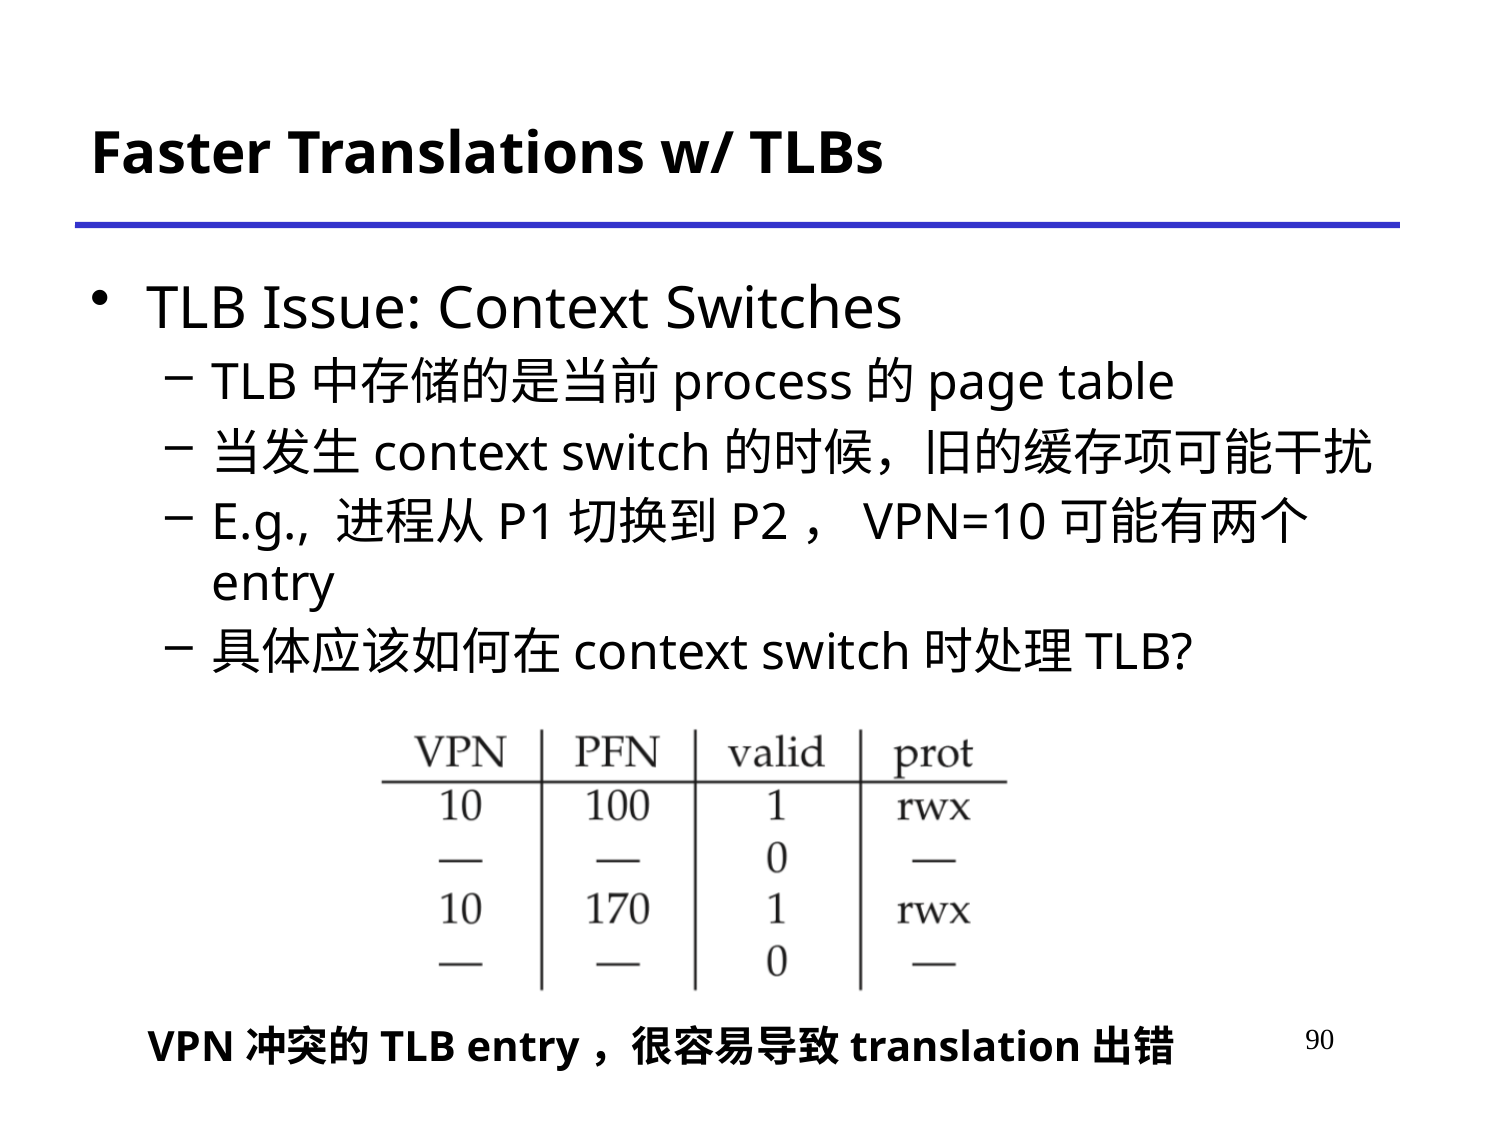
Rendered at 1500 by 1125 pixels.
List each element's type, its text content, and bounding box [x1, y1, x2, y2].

slide_number 96 [1137, 1012, 1351, 1088]
list TLB Issue: Context Switches TLB中存储的是当前process的page table 当发生context switch的时候，旧的缓存项可能干扰 E.g., 进程从P1切换到P2，VPN=10可能有两个entry 具体应该如何在context switch时处理TLB? [75, 262, 1438, 988]
text_box VPN冲突的TLB entry，很容易导致translation出错 [132, 1012, 1190, 1078]
title Faster Translations w/ TLBs [75, 75, 1400, 225]
picture [362, 699, 1021, 1026]
